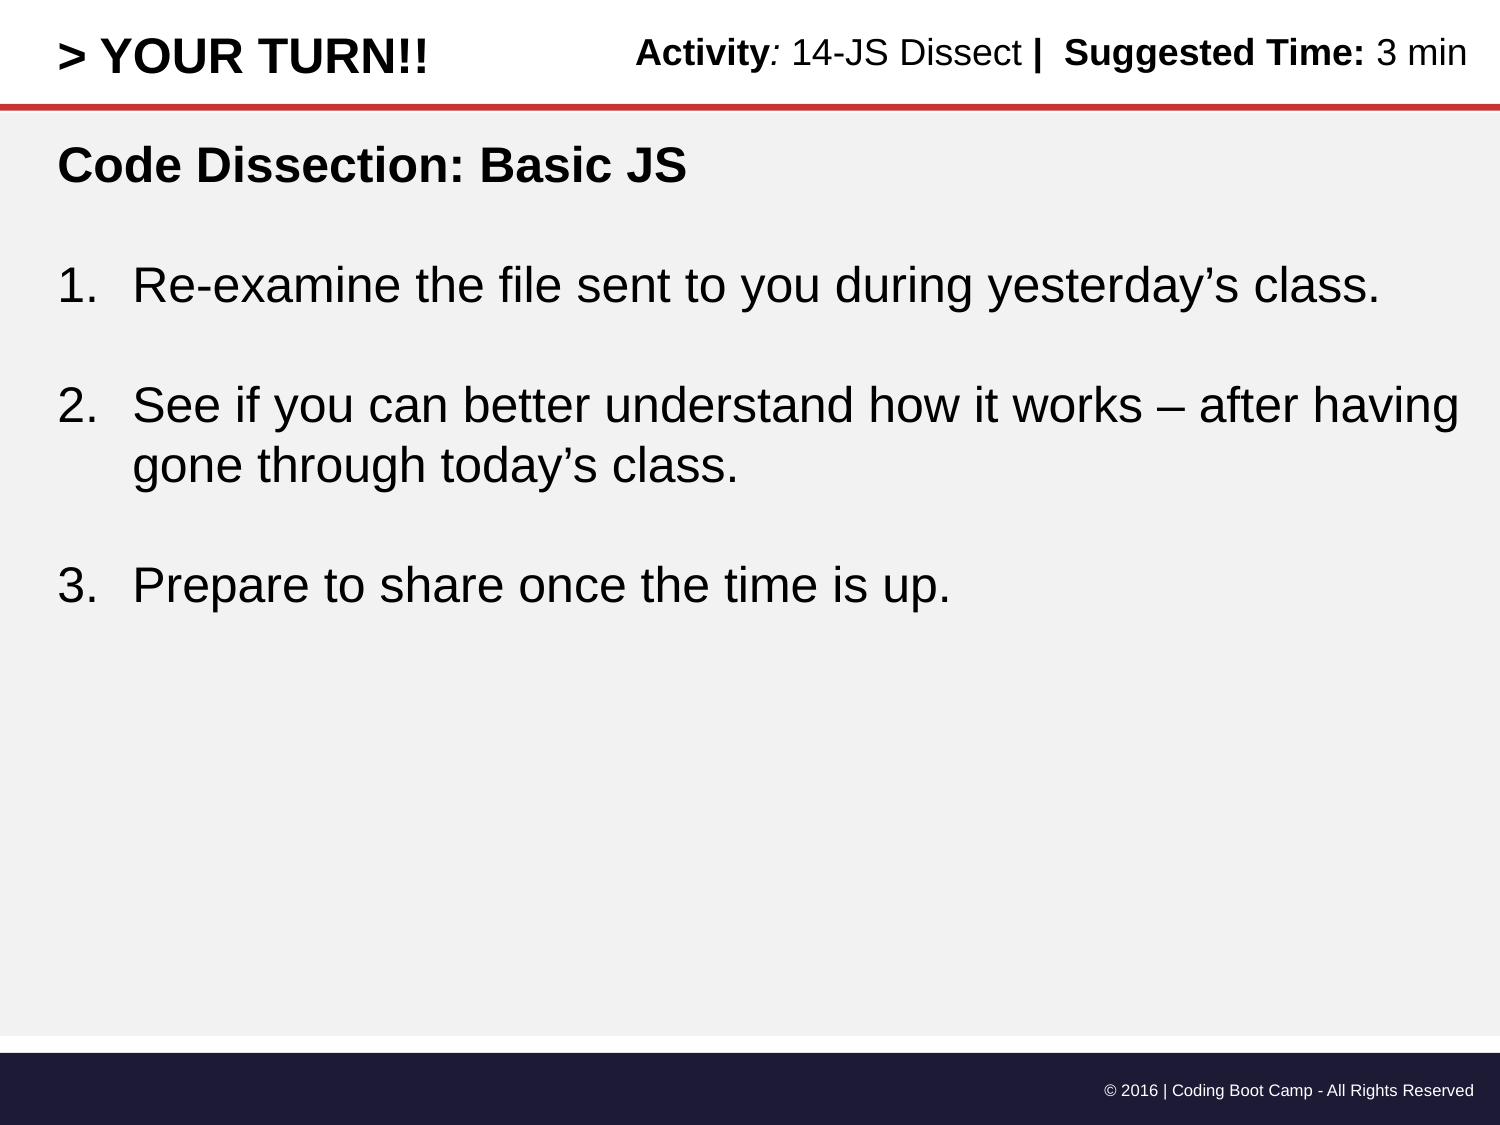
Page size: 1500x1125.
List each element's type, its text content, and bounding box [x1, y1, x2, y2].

text_box Activity: 14-JS Dissect | Suggested Time: 3 min [600, 20, 1475, 81]
text_box > YOUR TURN!! [50, 16, 913, 91]
text_box [0, 112, 1500, 1036]
text_box Code Dissection: Basic JS Re-examine the file sent to you during yesterday’s class. See if you can better understand how it works – after having gone through today’s class. Prepare to share once the time is up. [49, 124, 1475, 620]
